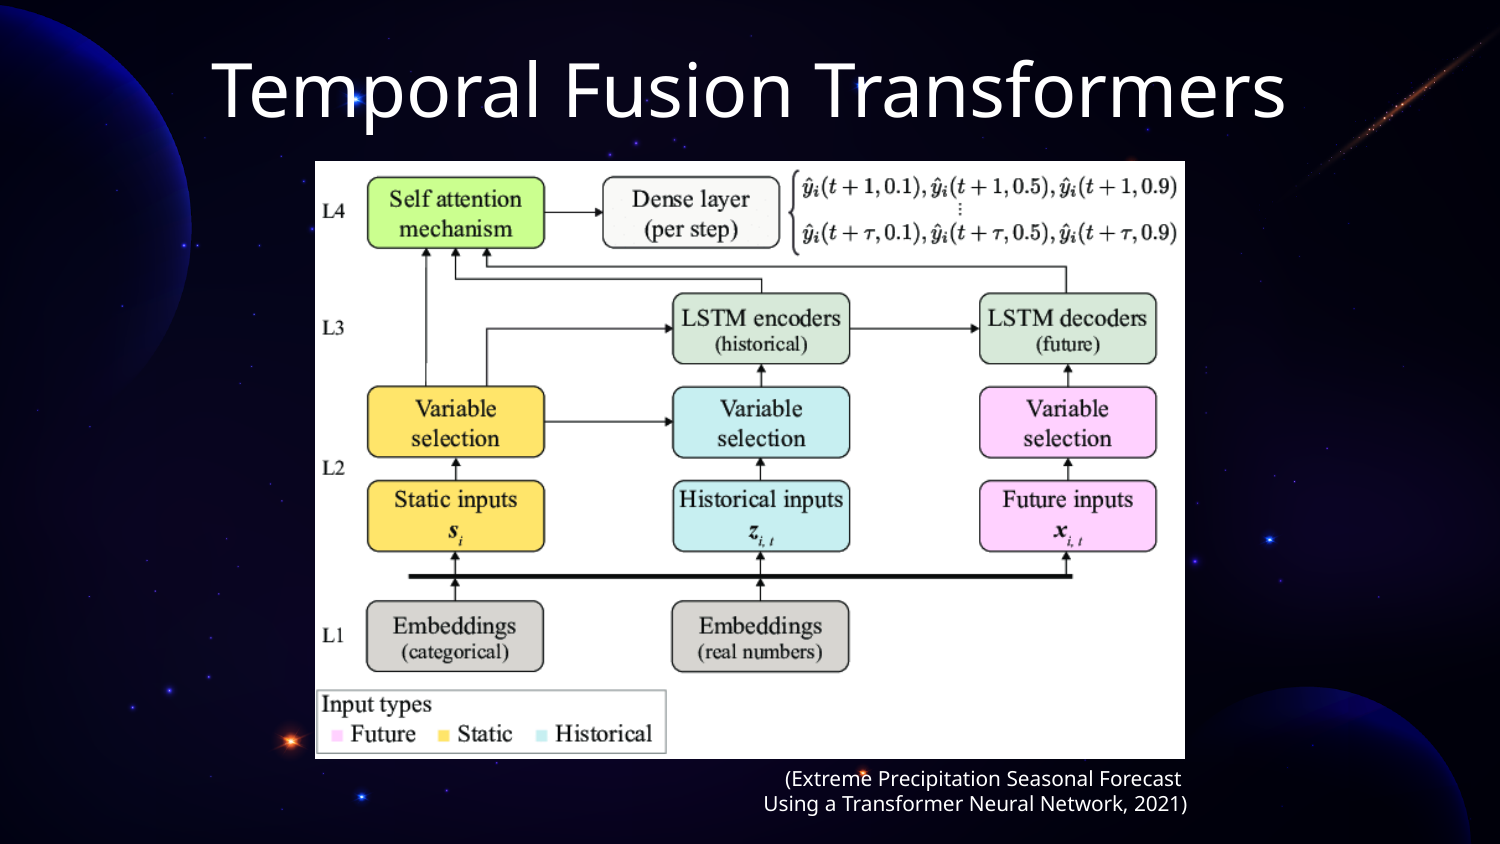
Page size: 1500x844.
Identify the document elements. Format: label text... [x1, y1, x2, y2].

text_box (Extreme Precipitation Seasonal Forecast Using a Transformer Neural Network, 2021) [748, 758, 1202, 824]
title Temporal Fusion Transformers [37, 0, 1463, 175]
picture [0, 0, 1500, 844]
